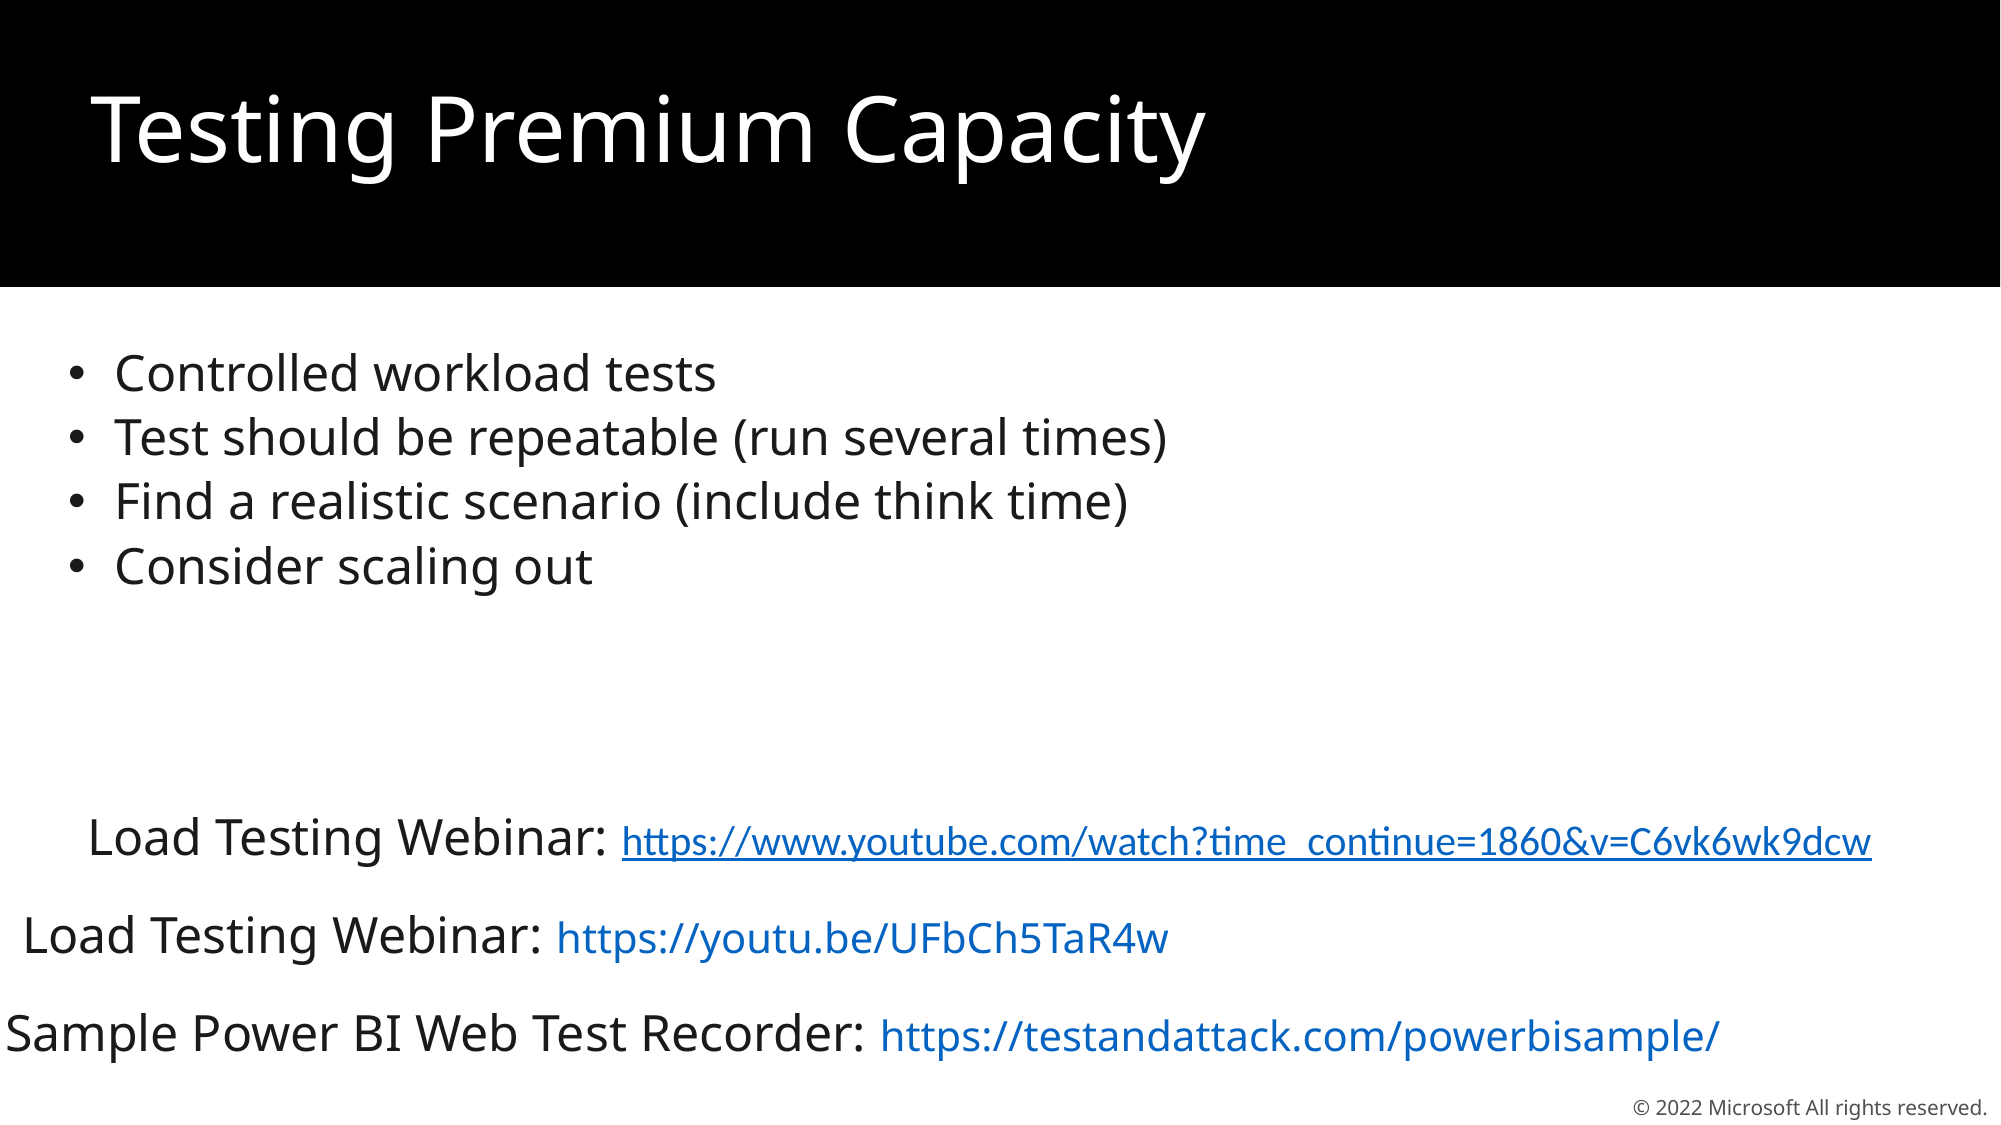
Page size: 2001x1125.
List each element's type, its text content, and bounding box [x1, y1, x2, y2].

text_box Controlled workload tests Test should be repeatable (run several times) Find a realistic scenario (include think time) Consider scaling out [34, 340, 1842, 666]
text_box Load Testing Webinar: https://youtu.be/UFbCh5TaR4w [22, 903, 1170, 964]
text_box Sample Power BI Web Test Recorder: https://testandattack.com/powerbisample/ [5, 1001, 1721, 1062]
title Testing Premium Capacity [75, 63, 1919, 178]
text_box © 2022 Microsoft All rights reserved. [1587, 1088, 2000, 1125]
text_box Load Testing Webinar: https://www.youtube.com/watch?time_continue=1860&v=C6vk6wk9dcw [87, 805, 1873, 866]
